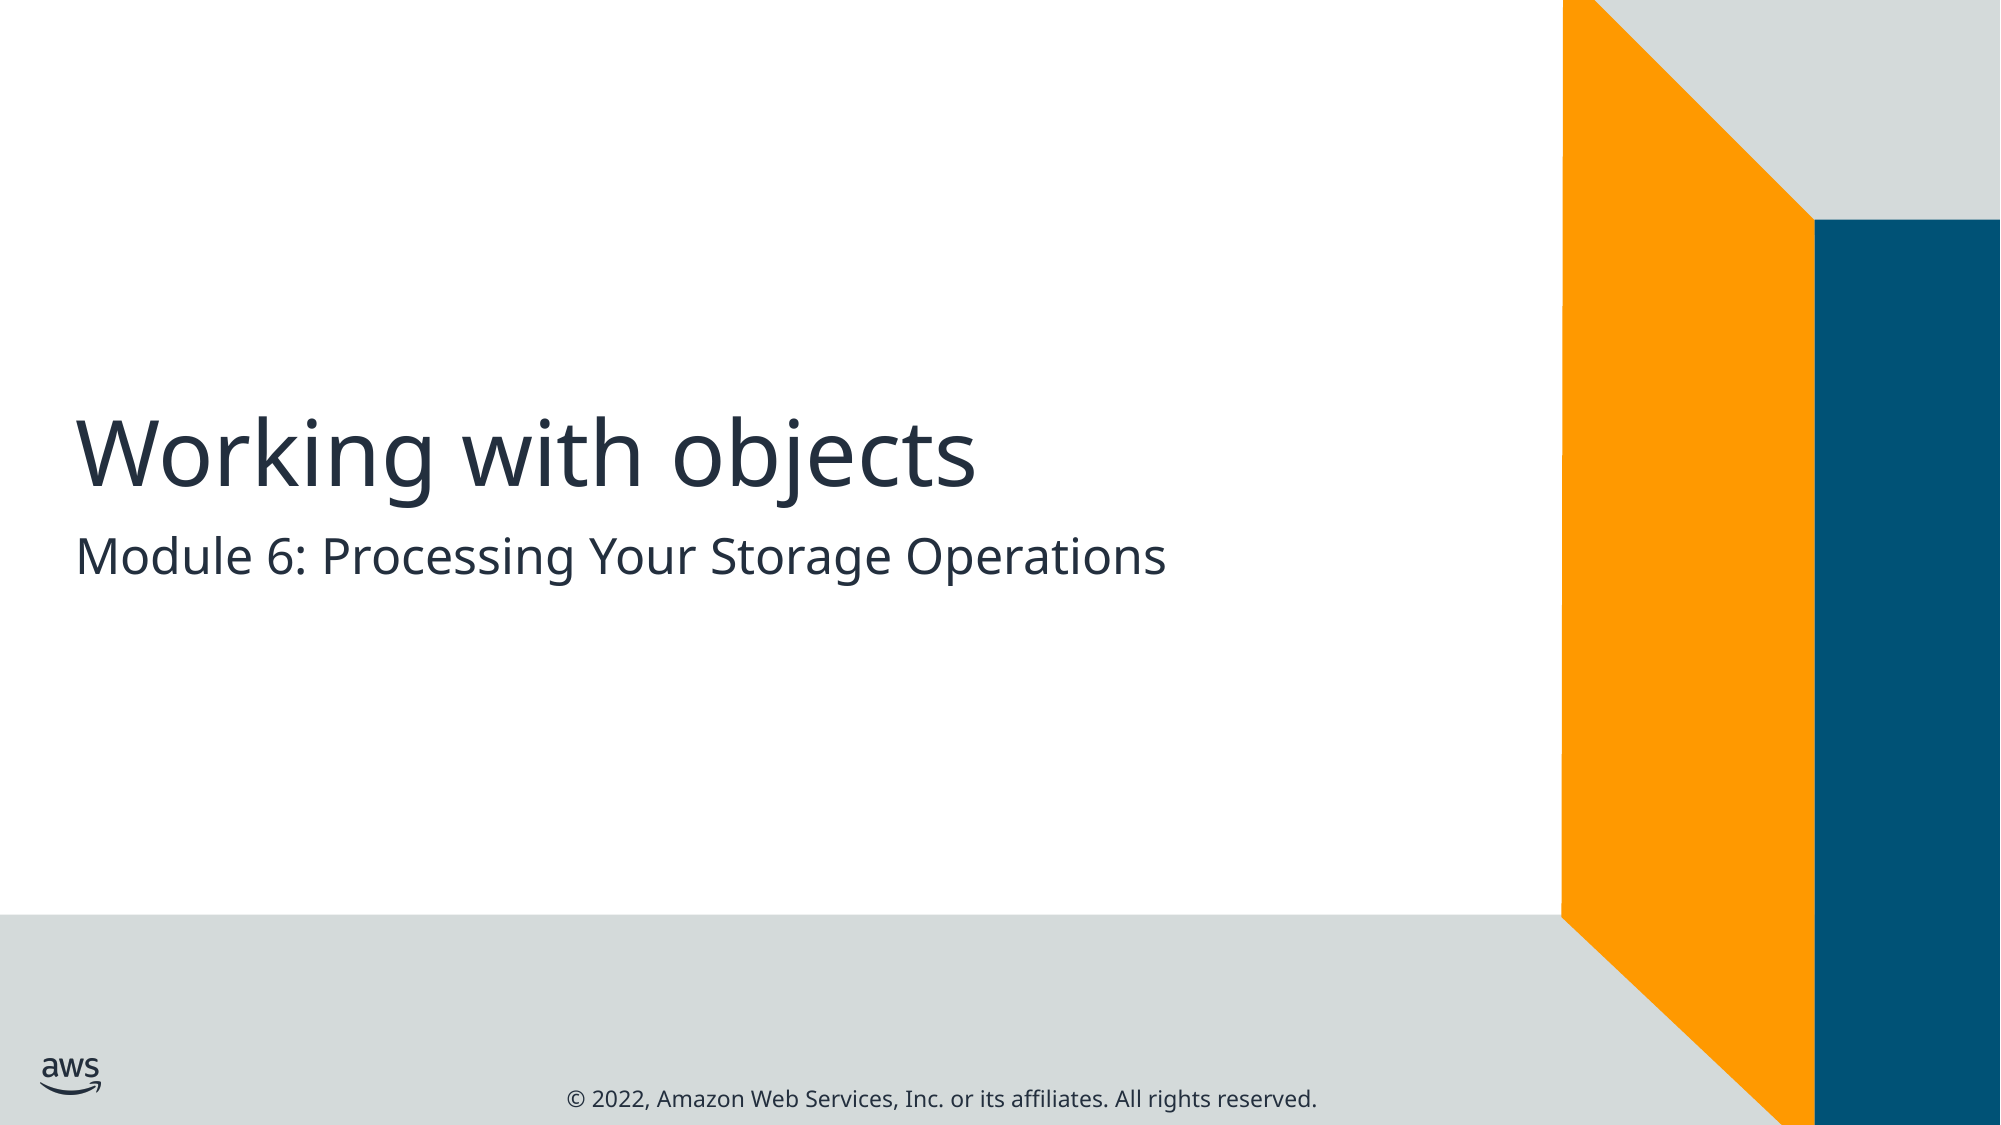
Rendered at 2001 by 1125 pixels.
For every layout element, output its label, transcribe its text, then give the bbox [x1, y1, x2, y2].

title Working with objects [60, 136, 1562, 513]
subtitle Module 6: Processing Your Storage Operations [60, 517, 1562, 915]
picture [40, 1058, 101, 1095]
